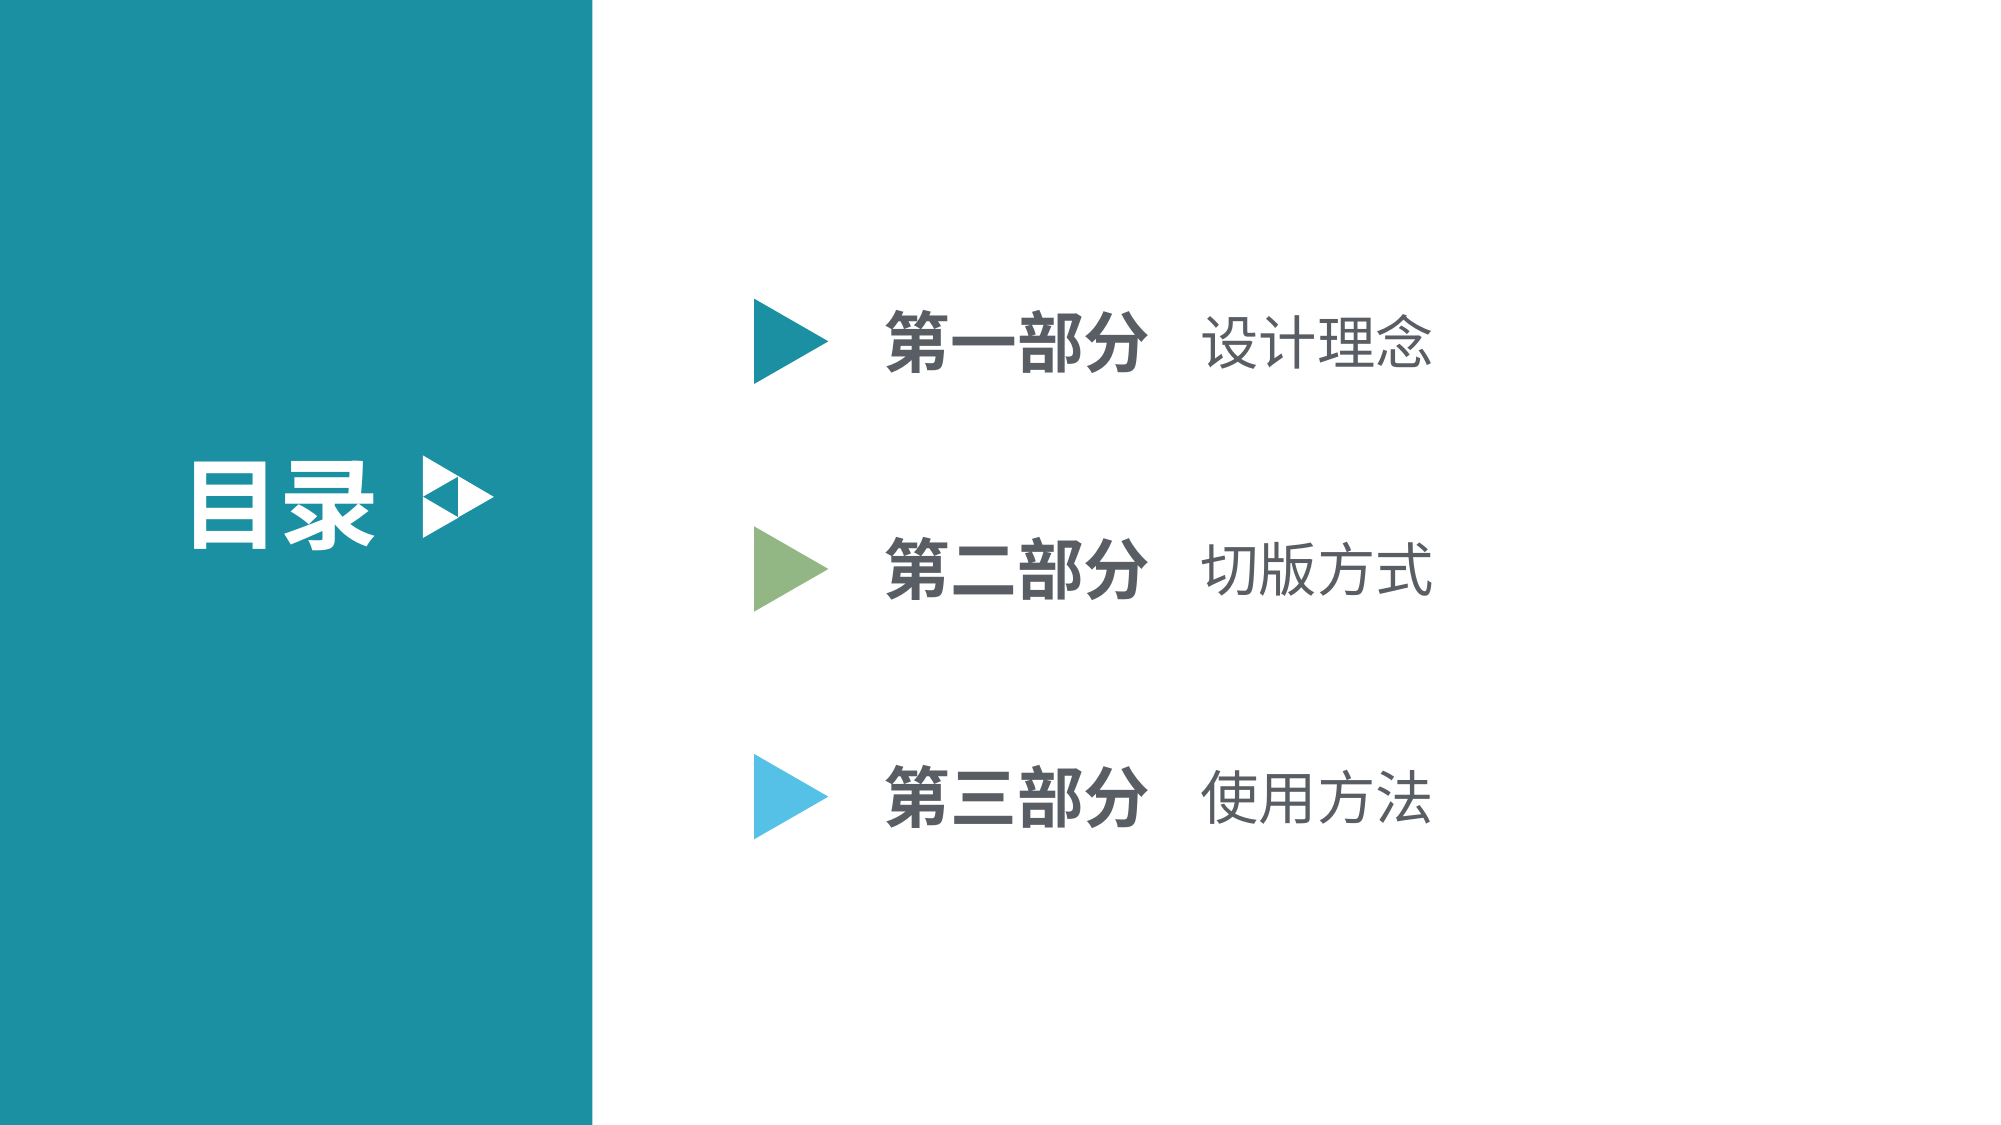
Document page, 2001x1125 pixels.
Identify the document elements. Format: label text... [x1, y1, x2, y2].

text_box 目录 [165, 434, 427, 569]
text_box [753, 524, 831, 614]
text_box 设计理念 [1186, 298, 1787, 384]
text_box 使用方法 [1186, 753, 1649, 839]
text_box [753, 752, 831, 842]
text_box [0, 0, 593, 1125]
text_box 第二部分 [869, 520, 1187, 616]
text_box 第三部分 [869, 748, 1187, 844]
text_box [411, 453, 488, 531]
text_box 第一部分 [869, 293, 1187, 388]
text_box 切版方式 [1186, 526, 1649, 611]
text_box [753, 296, 831, 386]
